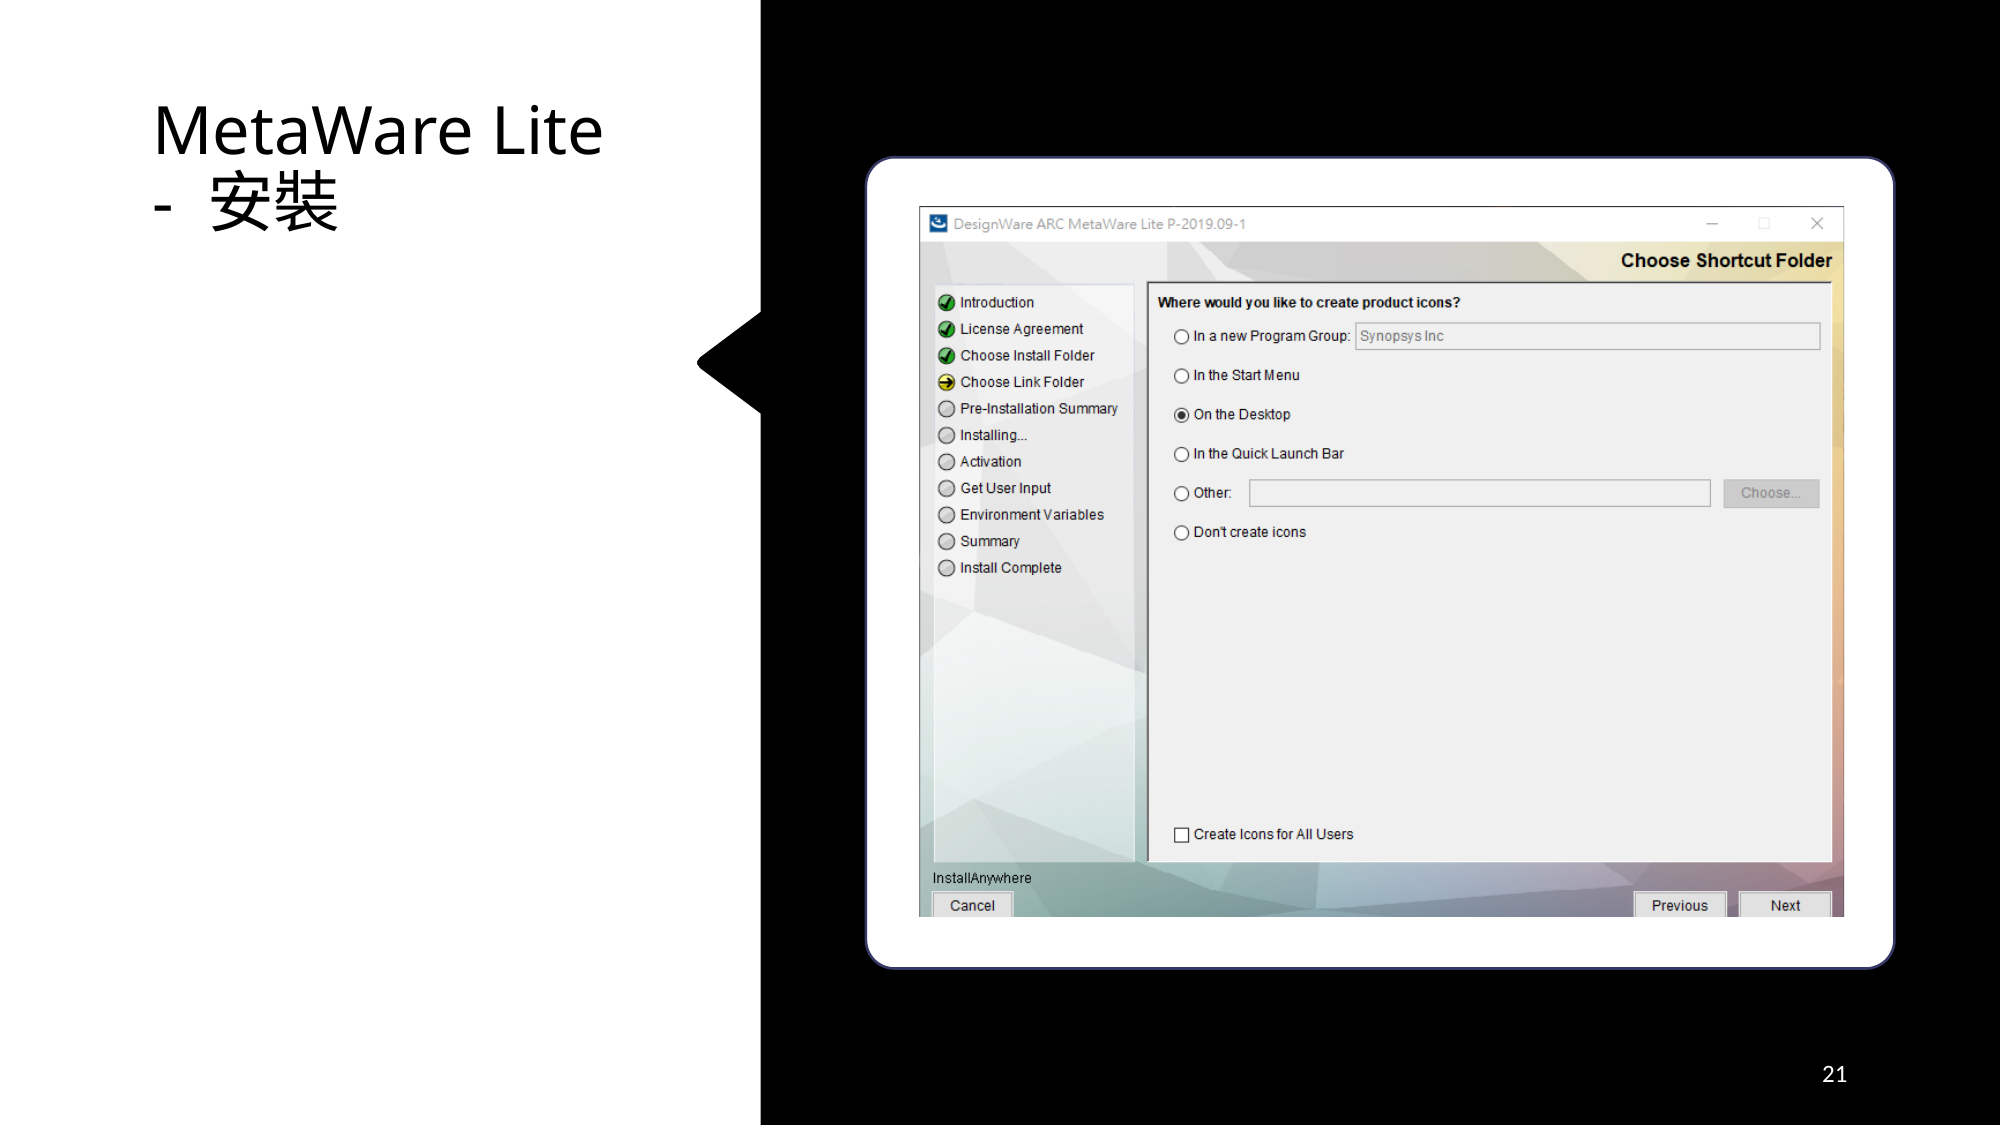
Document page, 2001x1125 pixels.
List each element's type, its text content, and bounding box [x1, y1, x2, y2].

text_box [864, 156, 1896, 970]
title MetaWare Lite - 安裝 [137, 59, 663, 278]
text_box [699, 0, 2000, 1125]
text_box [0, 0, 762, 1125]
picture [919, 206, 1845, 917]
slide_number 21 [1705, 1042, 1863, 1103]
